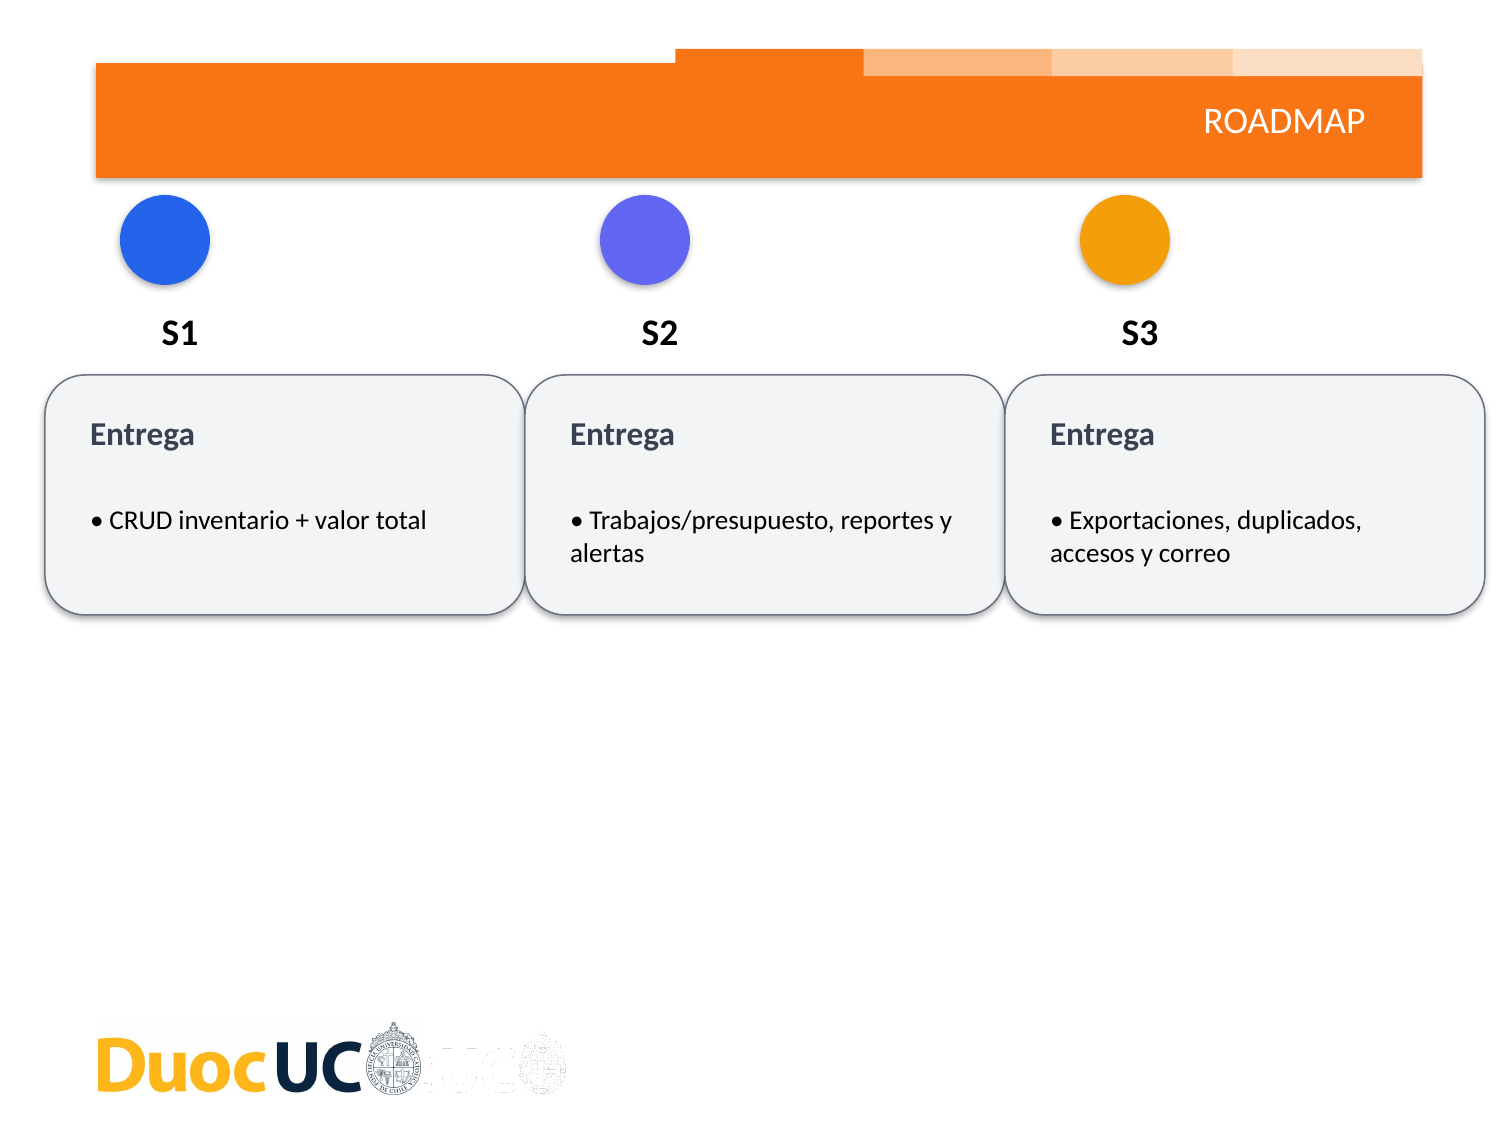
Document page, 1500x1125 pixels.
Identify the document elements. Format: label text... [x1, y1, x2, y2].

text_box S2 [569, 299, 750, 360]
text_box Entrega [1034, 404, 1455, 460]
text_box Entrega [554, 404, 975, 460]
text_box ROADMAP [847, 88, 1381, 150]
text_box • Exportaciones, duplicados, accesos y correo [1034, 494, 1455, 575]
text_box [599, 194, 690, 285]
text_box [44, 374, 523, 615]
text_box [524, 374, 1003, 615]
text_box [1079, 194, 1170, 285]
text_box [1004, 374, 1485, 615]
text_box • Trabajos/presupuesto, reportes y alertas [554, 494, 975, 575]
text_box [119, 194, 210, 285]
text_box S1 [89, 299, 270, 360]
text_box S3 [1049, 299, 1230, 360]
text_box Entrega [74, 404, 495, 460]
picture [96, 1021, 566, 1095]
text_box • CRUD inventario + valor total [74, 494, 495, 543]
